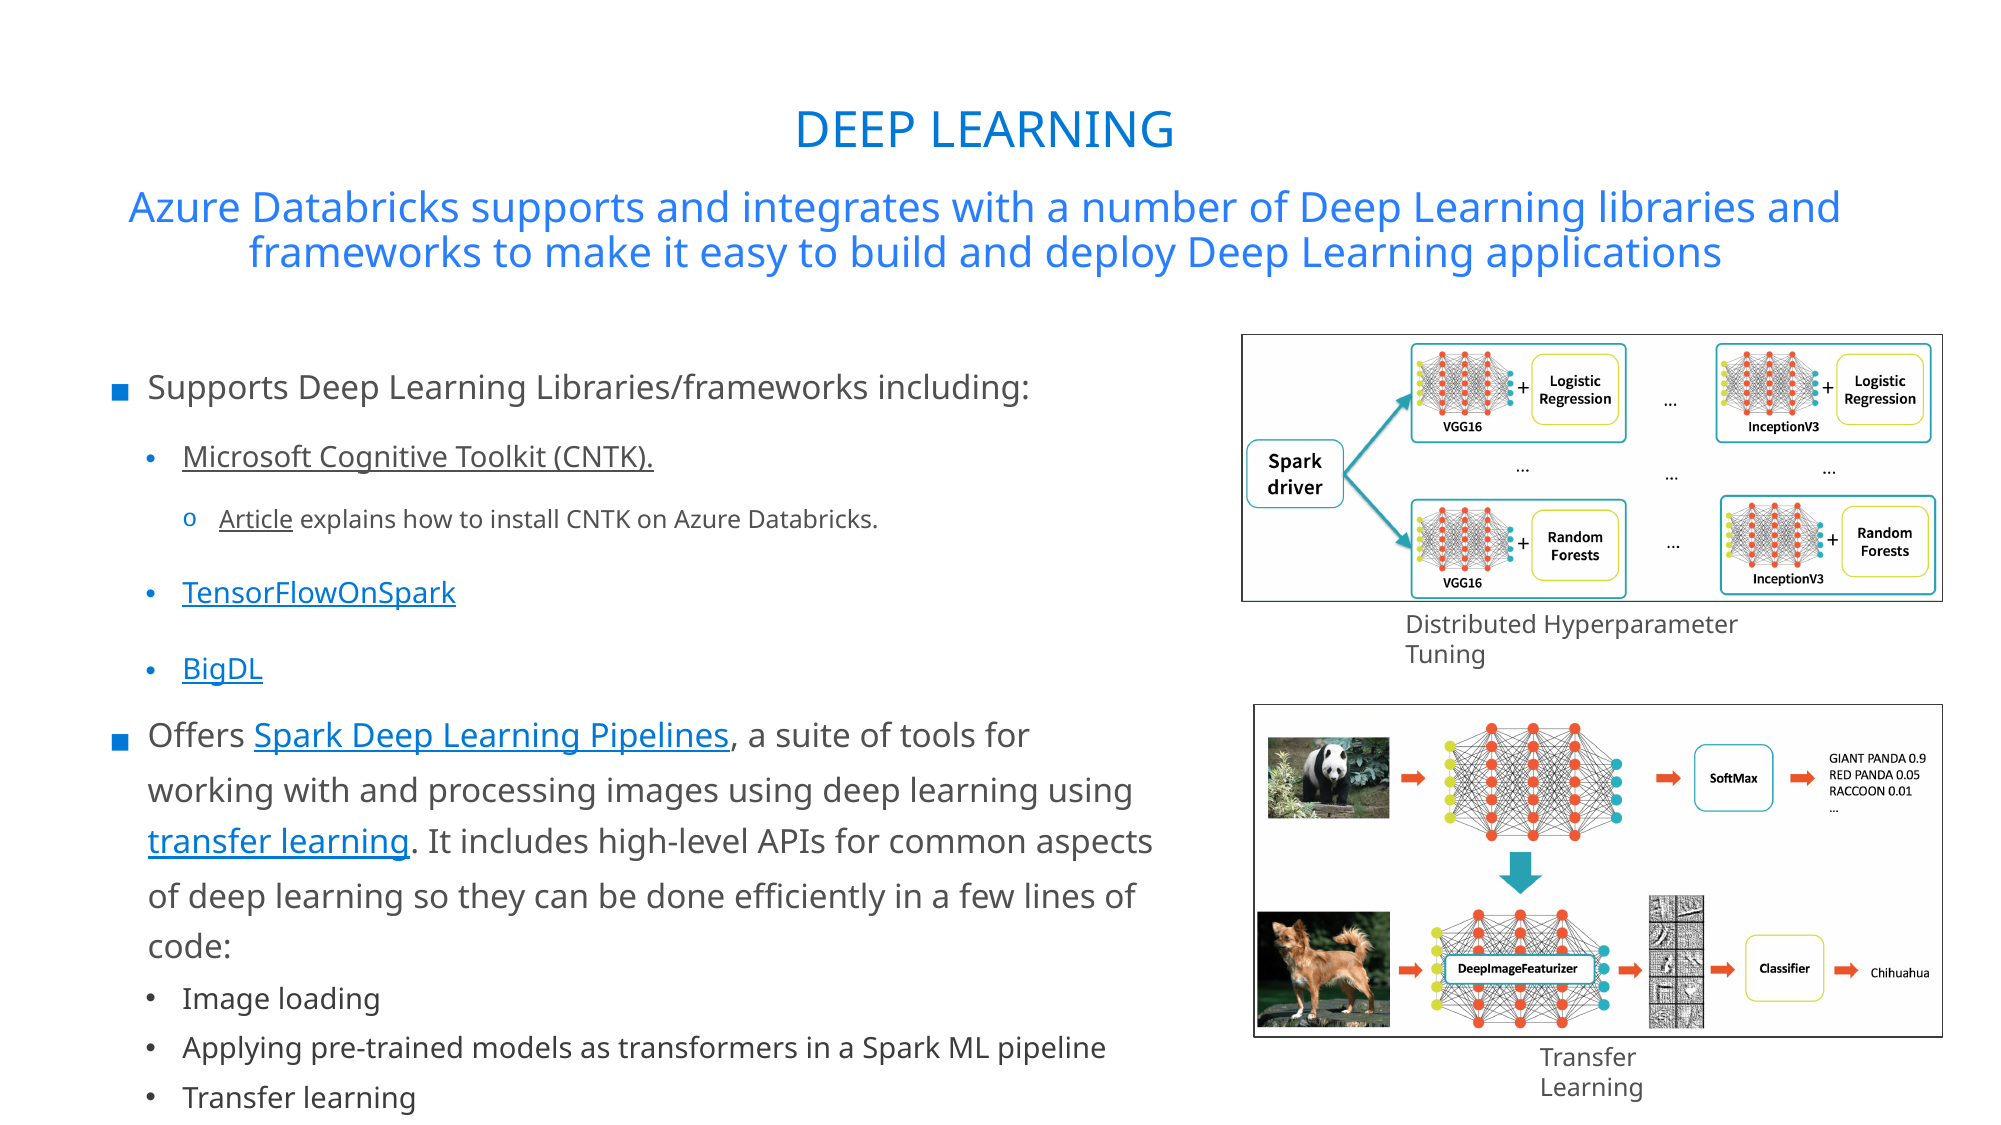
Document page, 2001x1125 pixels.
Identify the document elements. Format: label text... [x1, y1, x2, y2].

text_box Transfer Learning [1525, 1046, 1742, 1080]
text_box Azure Databricks supports and integrates with a number of Deep Learning libraries and frameworks to make it easy to build and deploy Deep Learning applications [78, 170, 1894, 292]
text_box Distributed Hyperparameter Tuning [1390, 608, 1804, 647]
list Supports Deep Learning Libraries/frameworks including: Microsoft Cognitive Toolkit (CNTK). Article explains how to install CNTK on Azure Databricks. TensorFlowOnSpark BigDL Offers Spark Deep Learning Pipelines, a suite of tools for working with and processing images using deep learning using transfer learning. It includes high-level APIs for common aspects of deep learning so they can be done efficiently in a few lines of code: Image loading Applying pre-trained models as transformers in a Spark ML pipeline Transfer learning Distributed hyperparameter tuning Deploying models in DataFrames and SQL [29, 335, 1187, 1037]
picture [1254, 704, 1942, 1037]
title DEEP LEARNING [29, 57, 1942, 206]
picture [1242, 334, 1942, 601]
